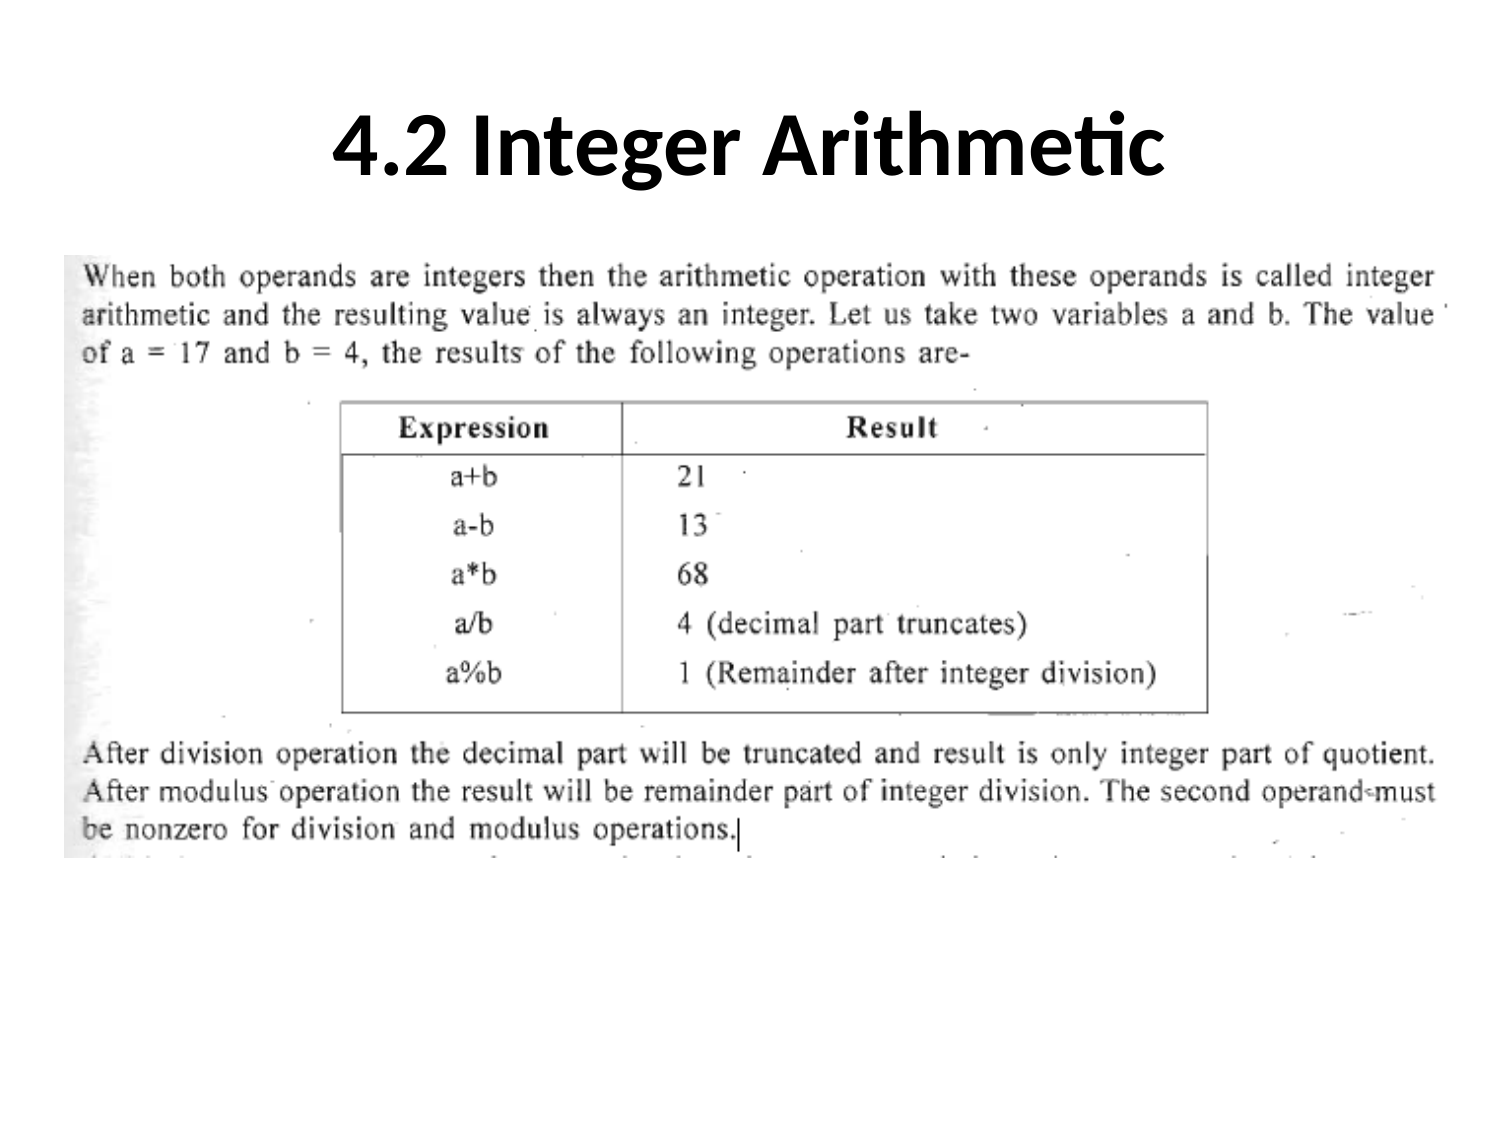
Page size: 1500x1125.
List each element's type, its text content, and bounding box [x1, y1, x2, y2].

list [64, 255, 1471, 858]
title 4.2 Integer Arithmetic [75, 45, 1425, 233]
